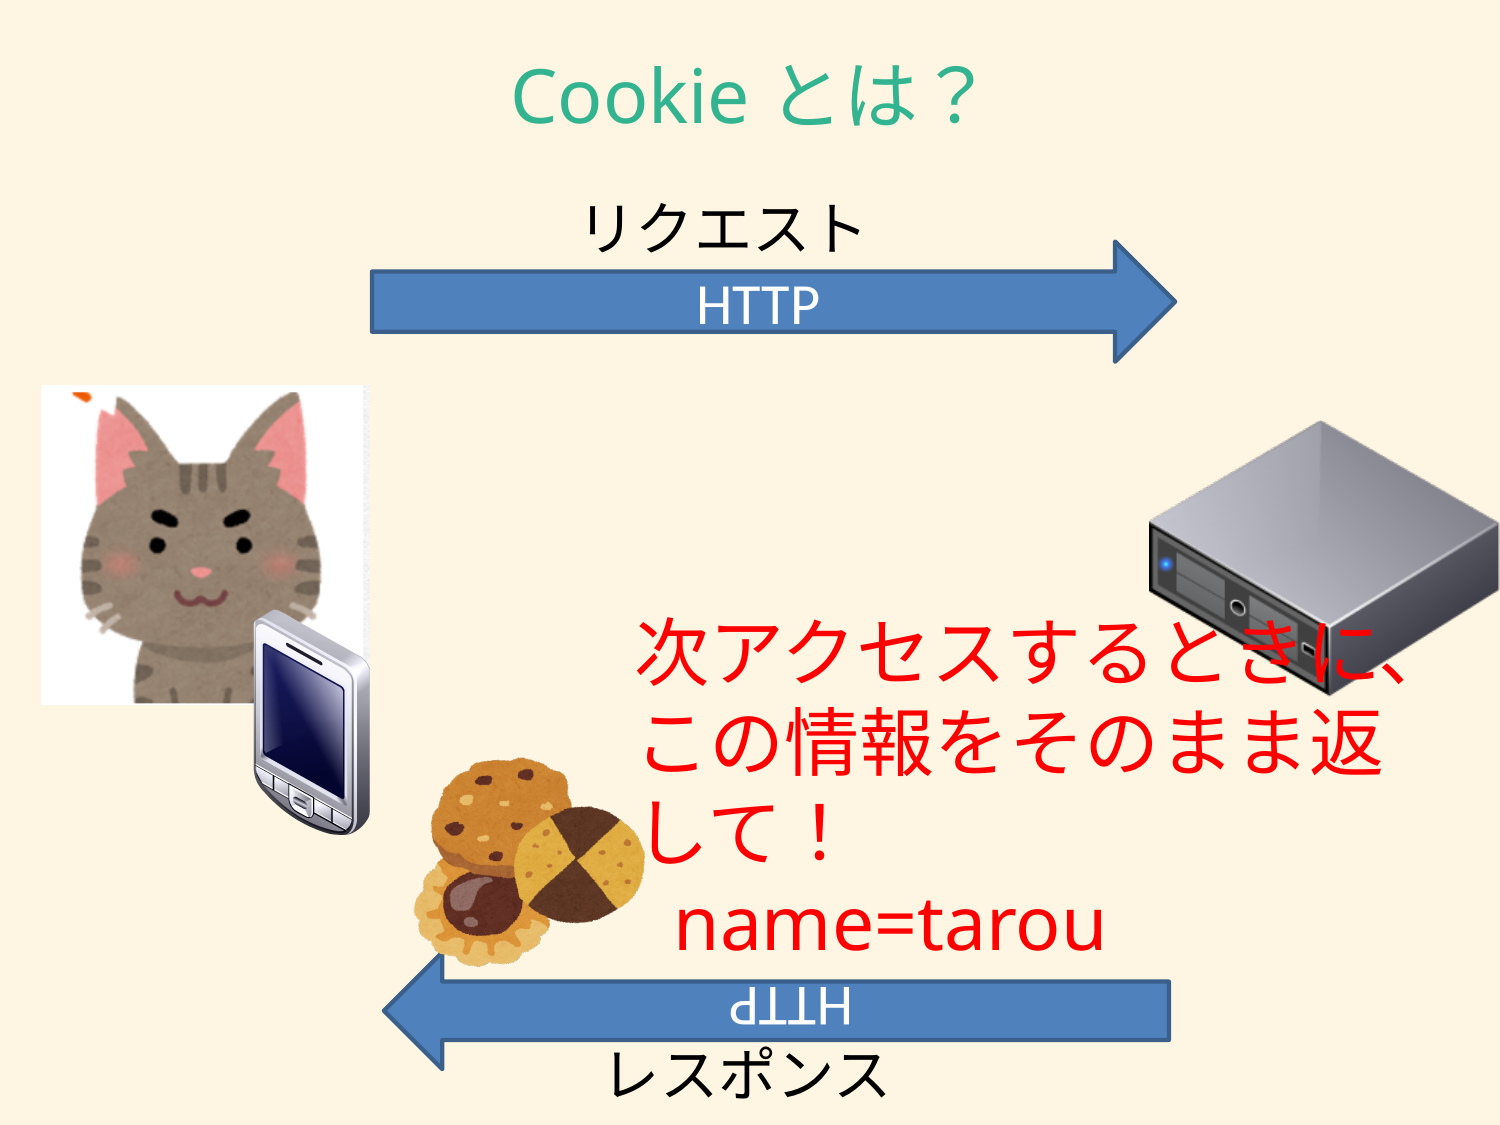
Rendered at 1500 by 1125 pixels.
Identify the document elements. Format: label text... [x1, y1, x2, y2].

text_box レスポンス [587, 1030, 907, 1116]
title Cookieとは？ [76, 0, 1427, 188]
picture [40, 385, 371, 835]
text_box 次アクセスするときに、 この情報をそのまま返して！ name=tarou [620, 597, 1424, 973]
text_box HTTP [381, 979, 1172, 1072]
picture [407, 751, 650, 972]
picture [1149, 420, 1500, 697]
text_box リクエスト [562, 184, 884, 270]
text_box HTTP [369, 239, 1178, 364]
